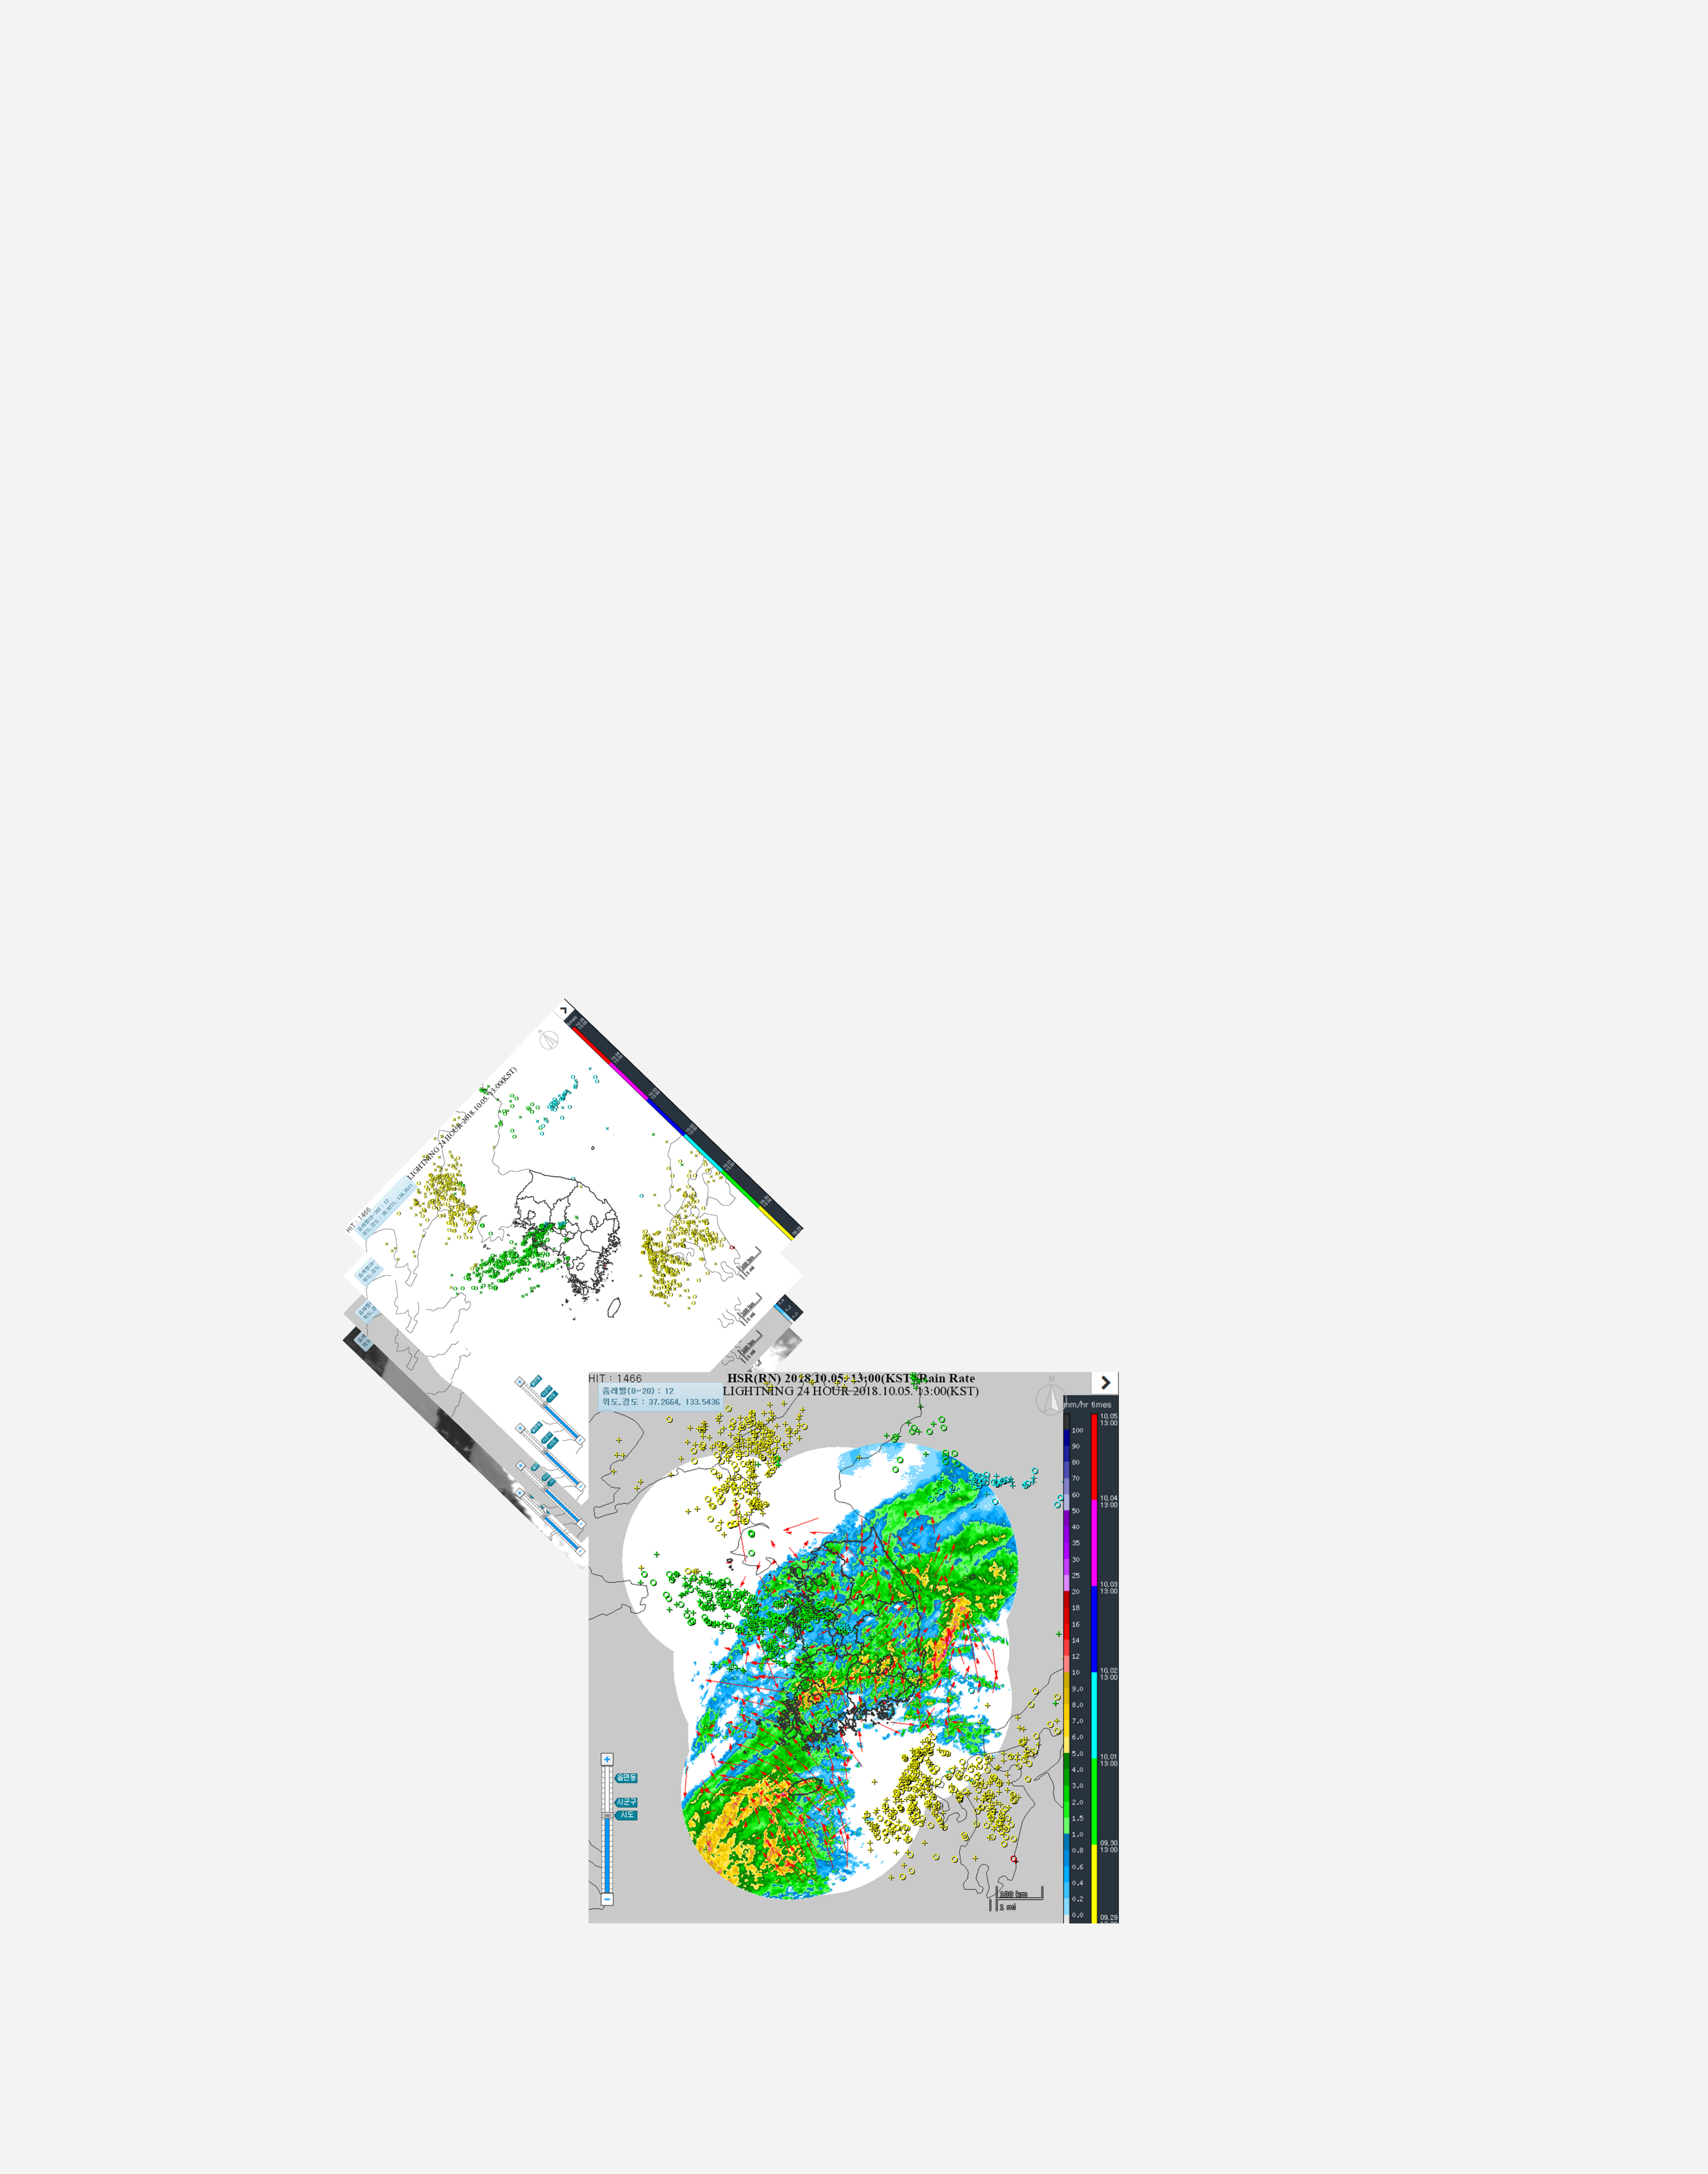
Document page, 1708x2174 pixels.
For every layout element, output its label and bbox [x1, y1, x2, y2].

picture [734, 1162, 803, 1300]
picture [343, 1327, 413, 1407]
picture [734, 1254, 803, 1346]
picture [344, 1295, 413, 1380]
picture [344, 1157, 413, 1296]
picture [504, 999, 631, 1063]
text_box [413, 1063, 734, 1506]
picture [516, 1294, 1119, 1923]
picture [344, 1252, 413, 1342]
